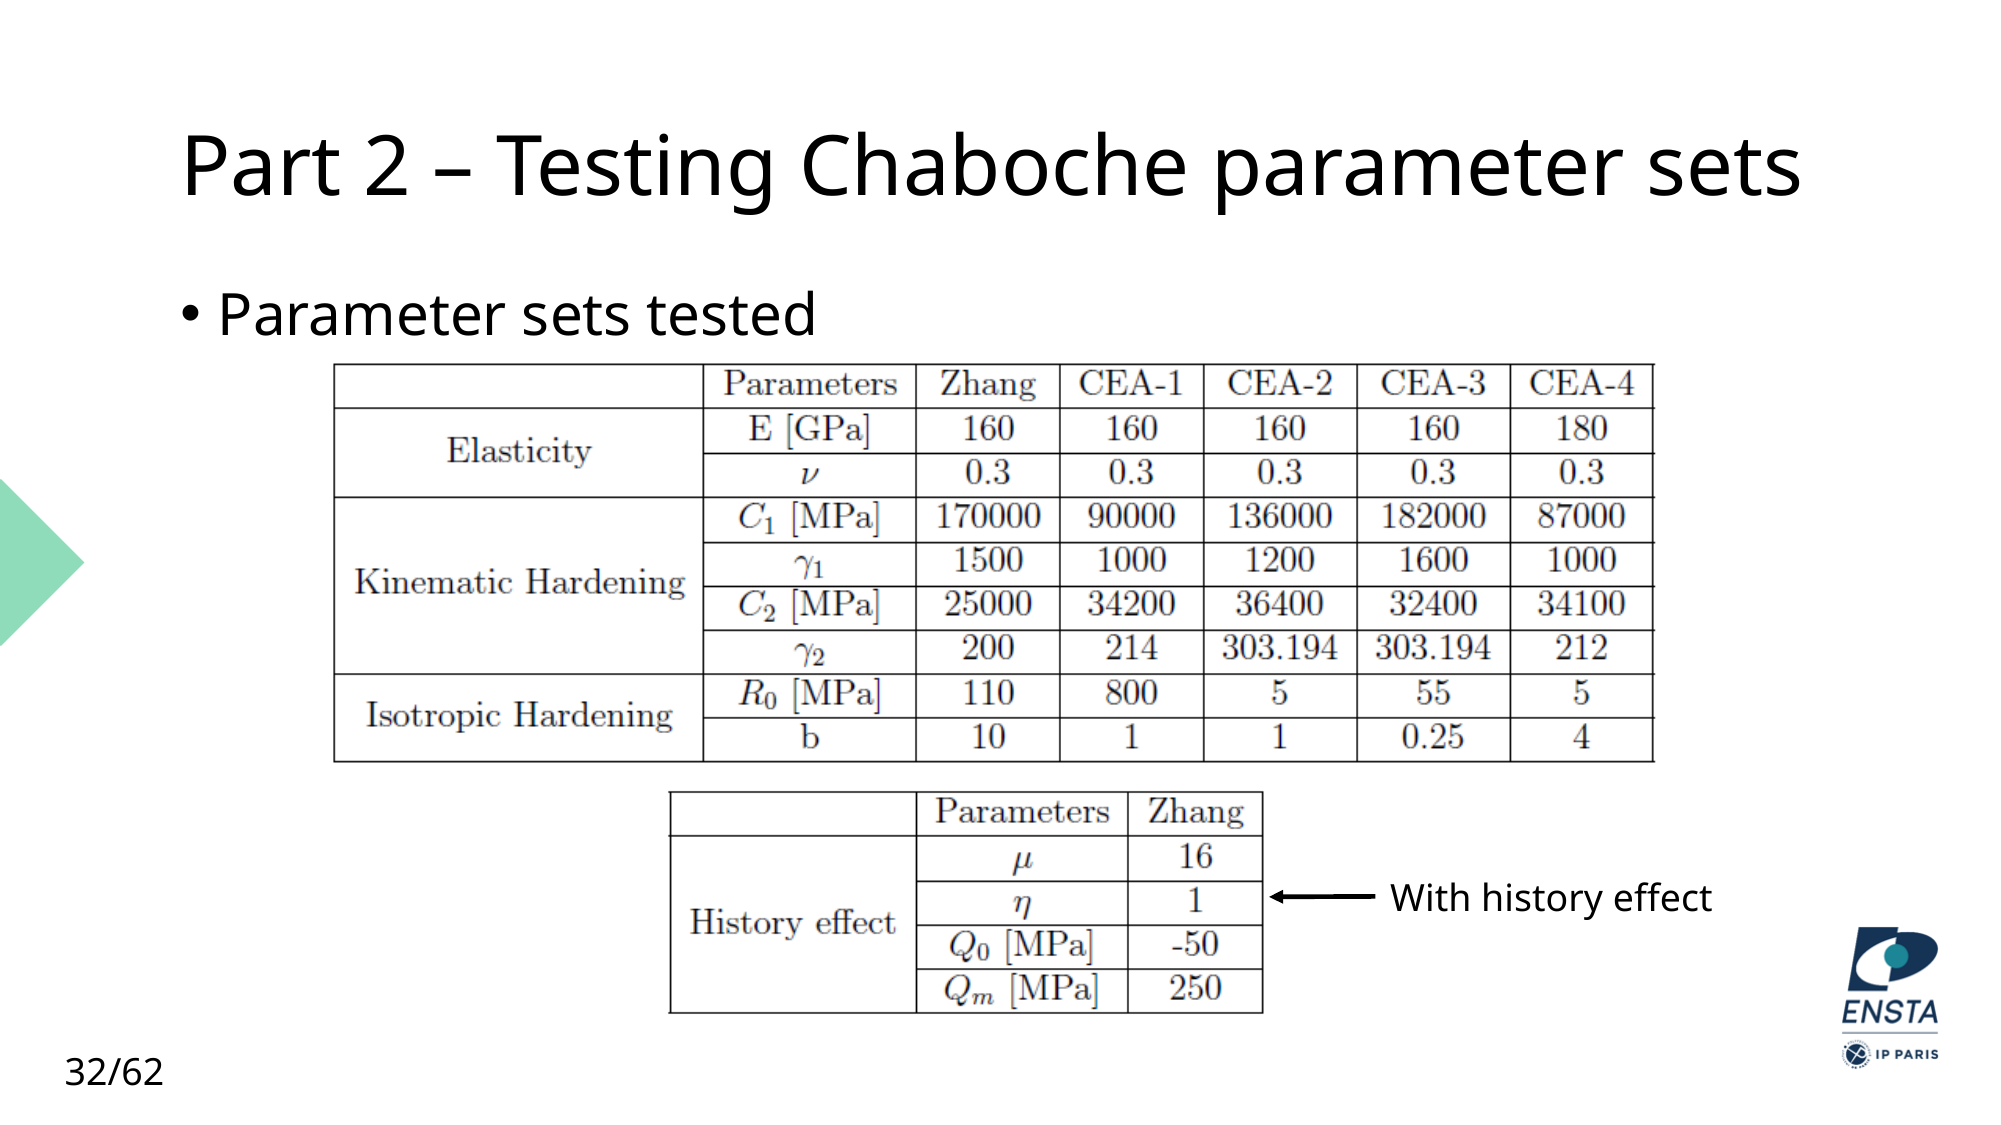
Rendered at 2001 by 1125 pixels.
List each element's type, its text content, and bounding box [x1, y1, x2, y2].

picture [329, 356, 1671, 1025]
text_box With history effect [1375, 866, 1860, 927]
title Part 2 – Testing Chaboche parameter sets [165, 59, 1946, 278]
text_box 32/62 [49, 1040, 180, 1100]
picture [1830, 915, 1950, 1081]
list Parameter sets tested [165, 277, 1431, 1043]
